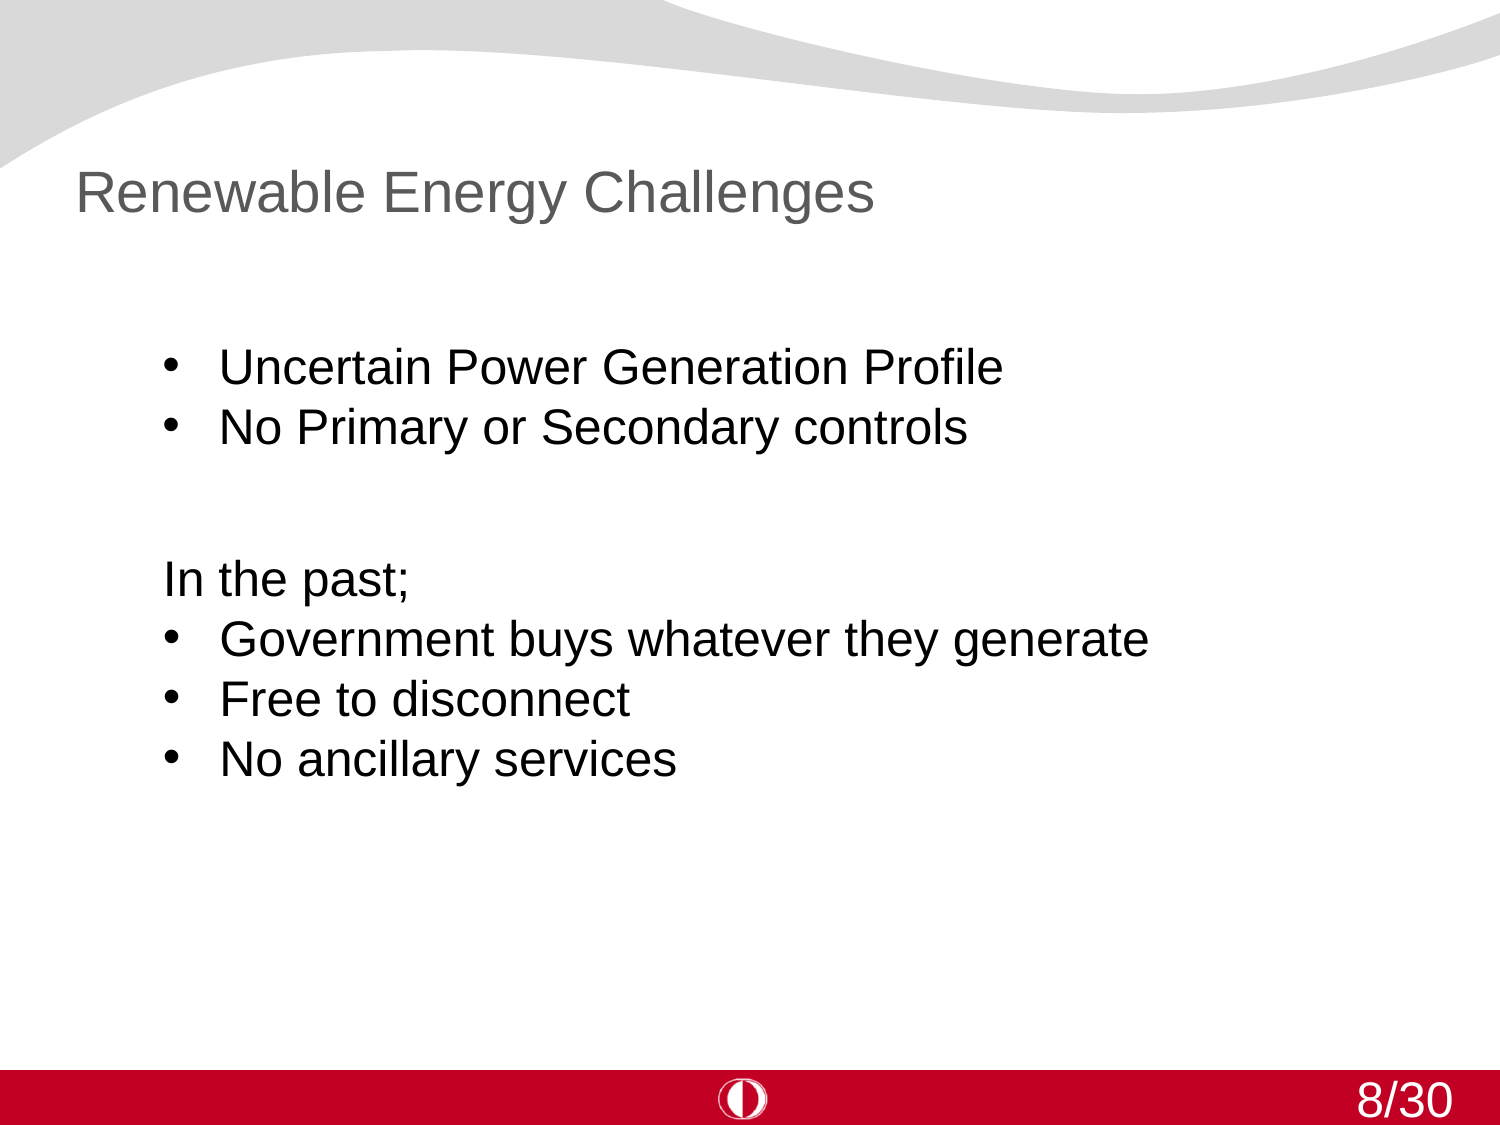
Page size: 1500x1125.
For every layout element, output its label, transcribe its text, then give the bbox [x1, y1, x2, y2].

text_box Uncertain Power Generation Profile No Primary or Secondary controls [147, 326, 1365, 462]
picture [713, 1078, 781, 1122]
text_box In the past; Government buys whatever they generate Free to disconnect No ancillary services [148, 538, 1365, 794]
title Renewable Energy Challenges [75, 55, 1425, 224]
